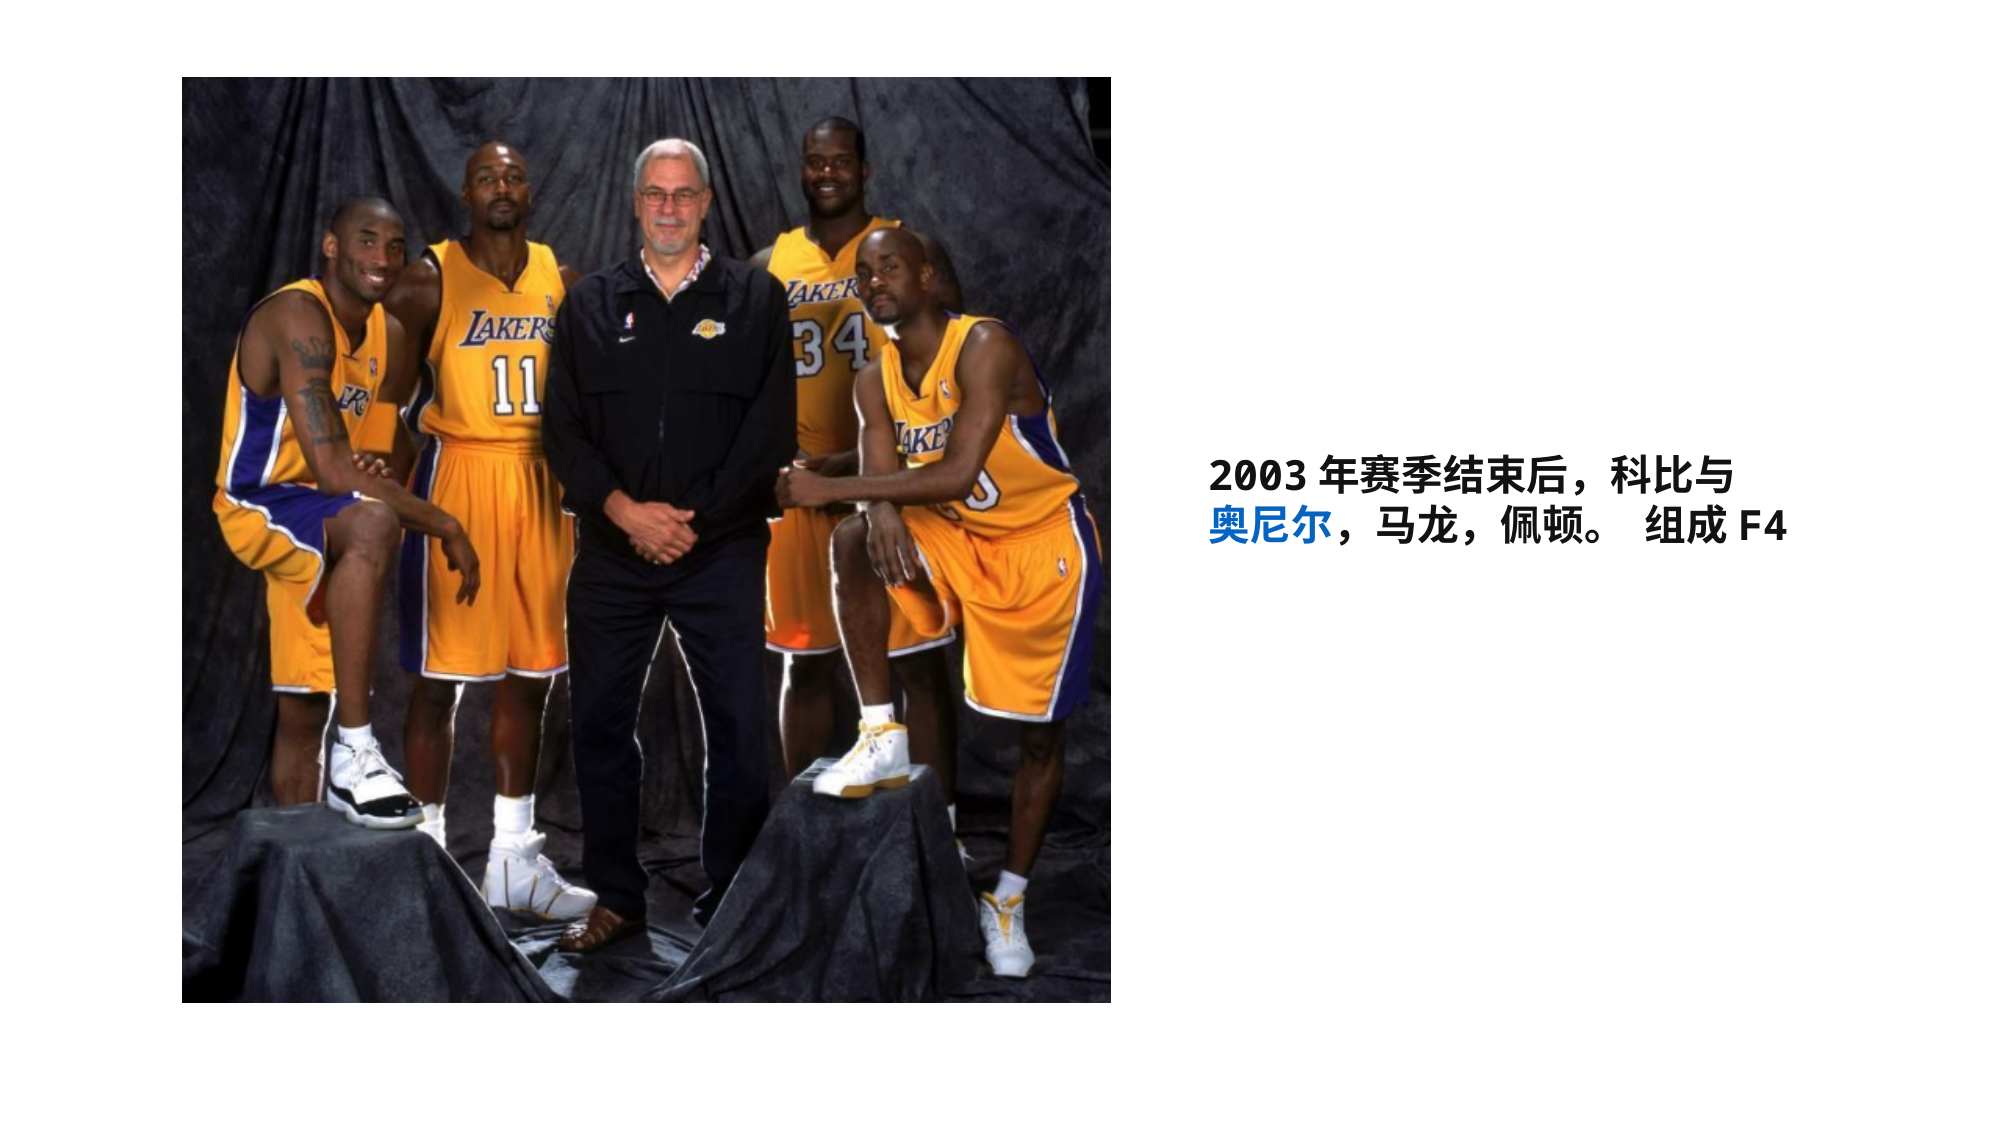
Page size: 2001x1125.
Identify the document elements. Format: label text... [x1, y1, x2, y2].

text_box 2003年赛季结束后，科比与奥尼尔，马龙，佩顿。 组成F4 [1193, 448, 1850, 574]
picture [182, 77, 1111, 1003]
